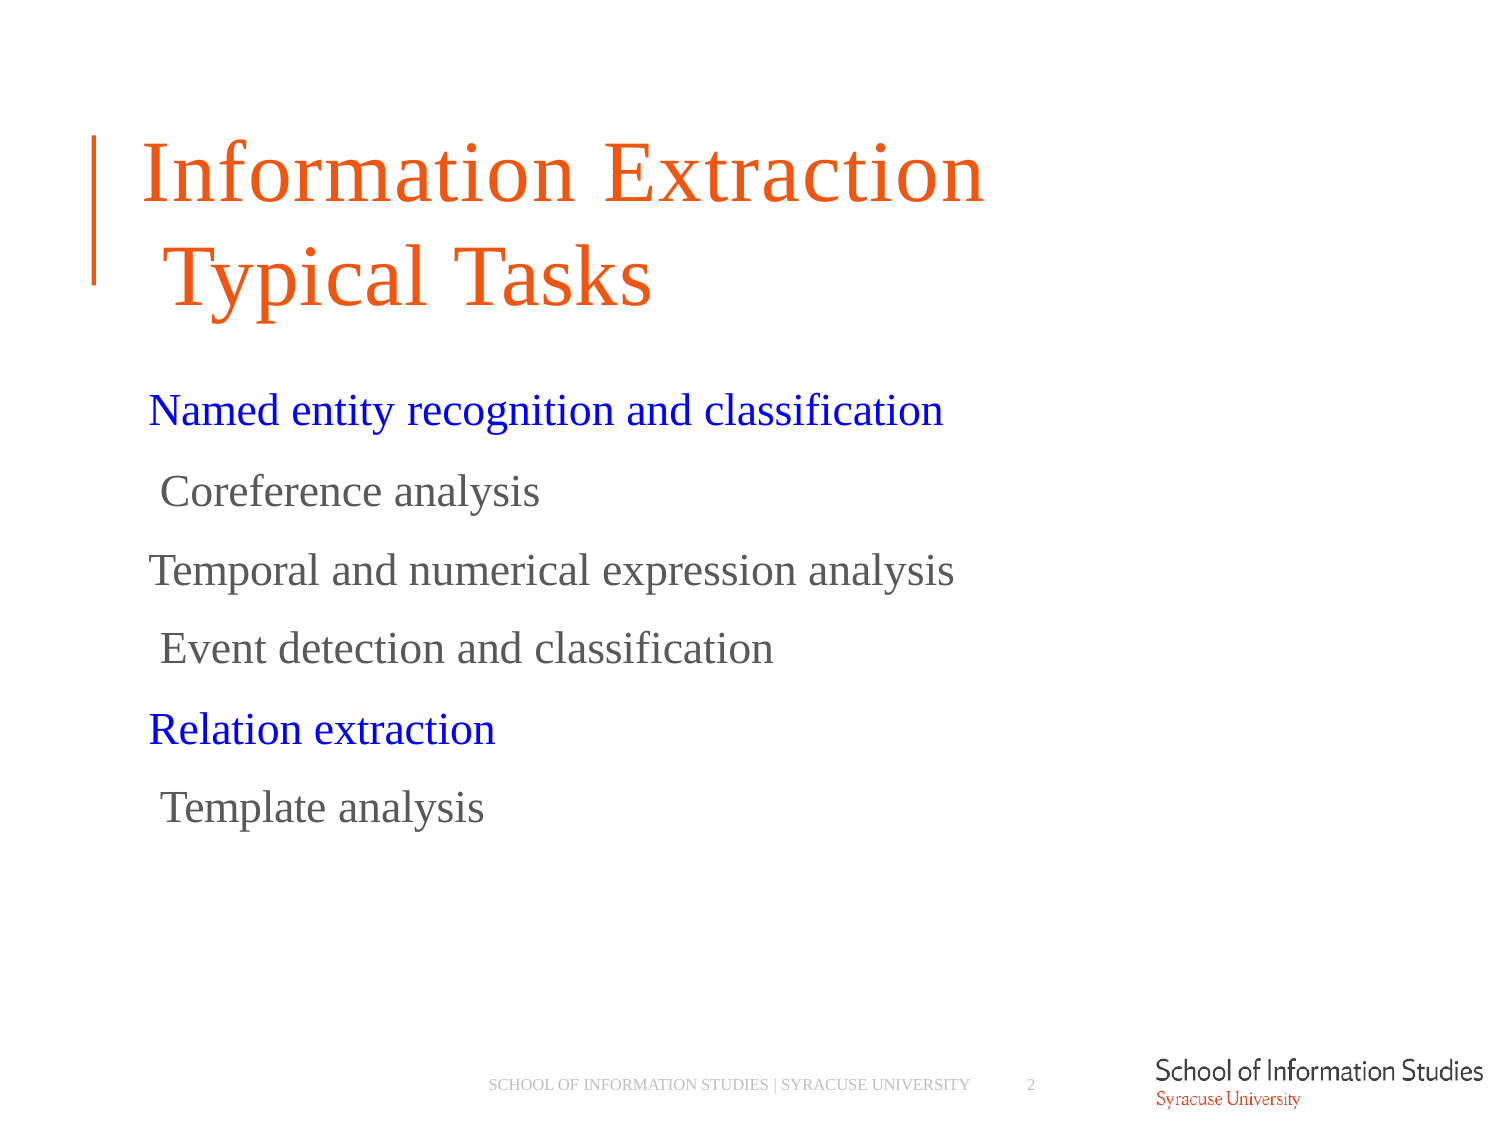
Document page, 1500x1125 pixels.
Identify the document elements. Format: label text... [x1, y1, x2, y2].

footer SCHOOL OF INFORMATION STUDIES | SYRACUSE UNIVERSITY [486, 1073, 979, 1125]
picture [1156, 1058, 1483, 1109]
slide_number 2 [1020, 1073, 1050, 1125]
title Information Extraction Typical Tasks [138, 109, 993, 324]
text_box Named entity recognition and classification Coreference analysis Temporal and numerical expression analysis Event detection and classification Relation extraction Template analysis [146, 352, 965, 833]
